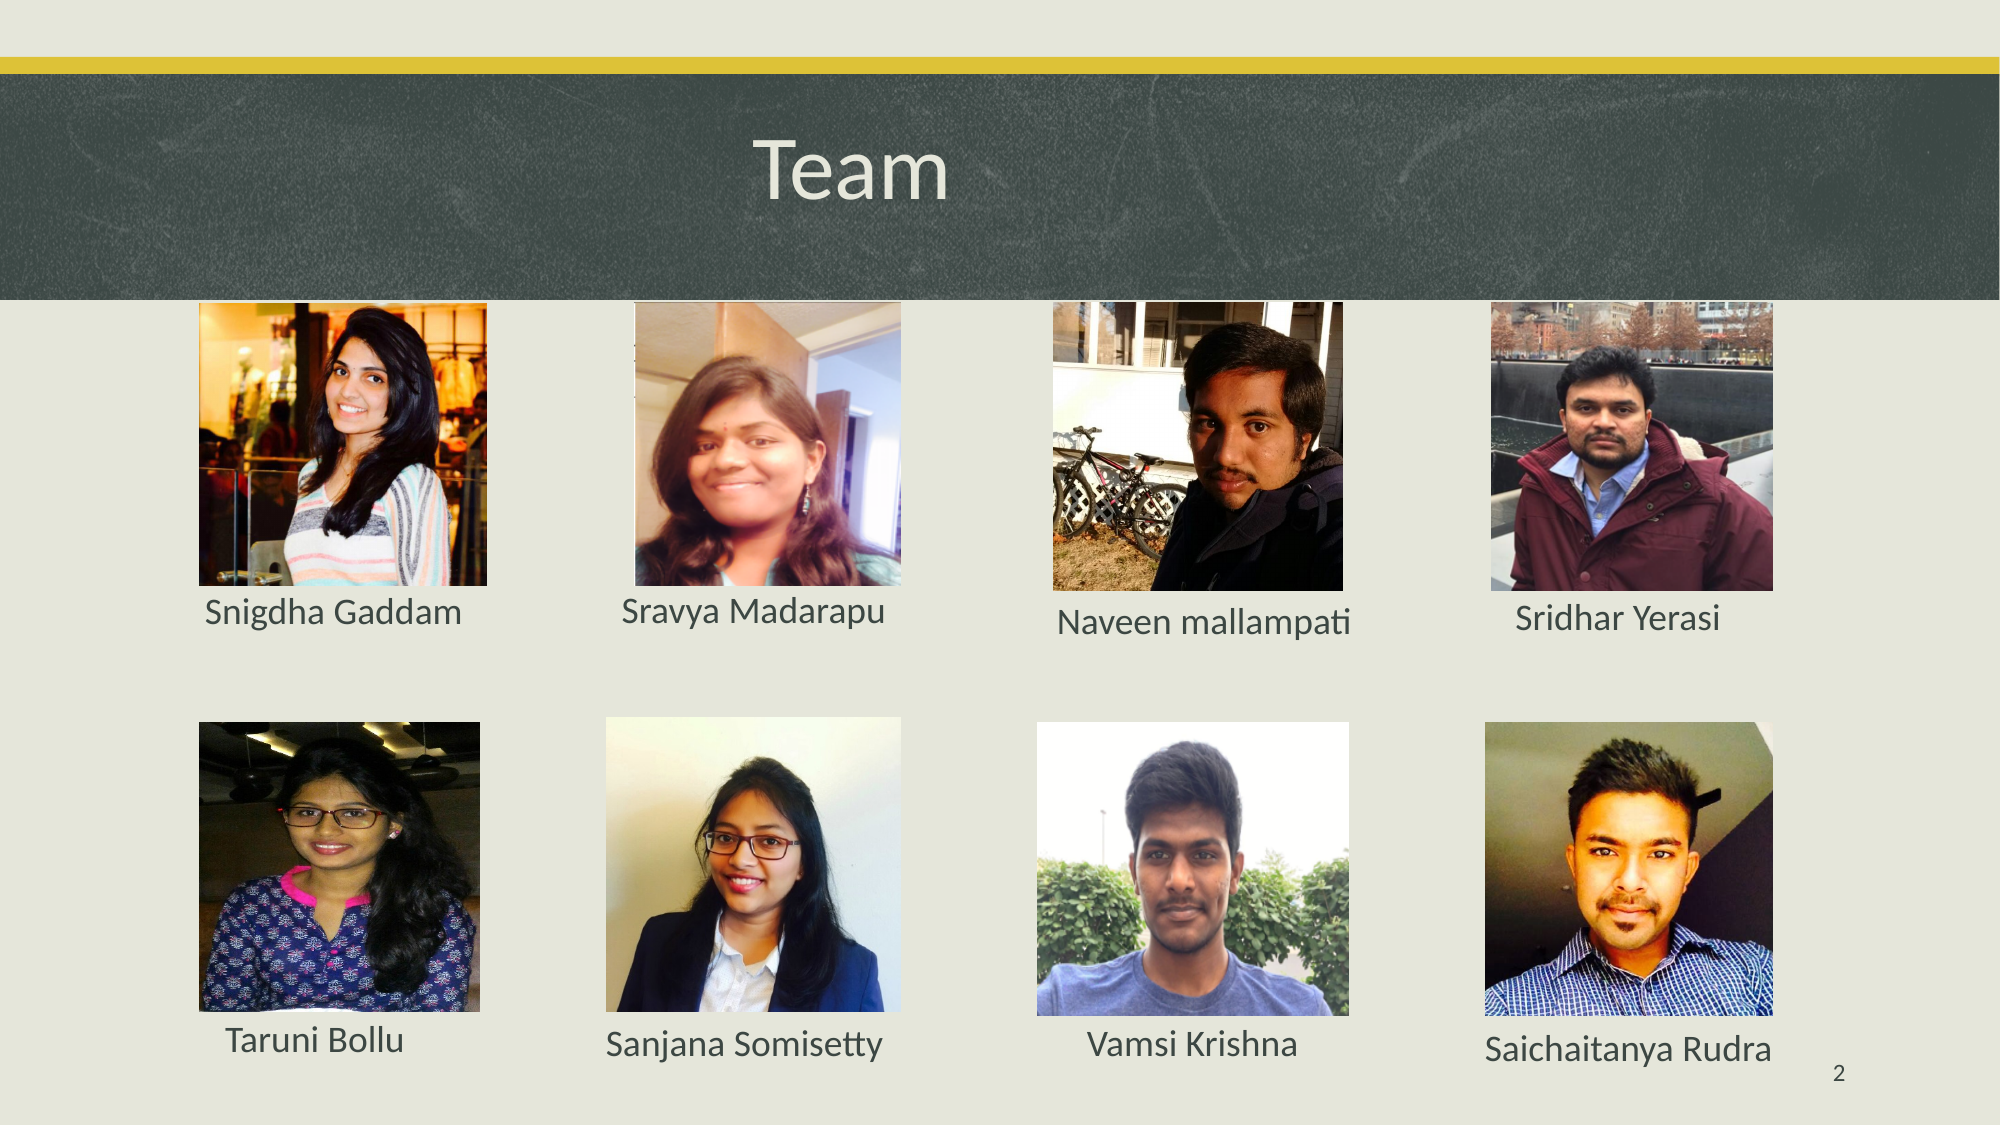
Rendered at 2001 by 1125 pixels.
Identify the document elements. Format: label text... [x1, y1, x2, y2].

picture [1053, 302, 1343, 591]
text_box Sanjana Somisetty [550, 1011, 939, 1071]
text_box Snigdha Gaddam [190, 579, 547, 640]
text_box Naveen mallampati [1014, 589, 1395, 650]
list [634, 302, 901, 586]
picture [0, 74, 2000, 300]
picture [606, 717, 901, 1012]
text_box Sravya Madarapu [606, 578, 964, 639]
picture [1485, 722, 1773, 1016]
text_box Taruni Bollu [210, 1007, 567, 1068]
text_box Sridhar Yerasi [1433, 585, 1804, 646]
picture [199, 722, 480, 1012]
slide_number 2 [1537, 1041, 1861, 1102]
text_box Vamsi Krishna [985, 1011, 1401, 1072]
text_box Saichaitanya Rudra [1432, 1016, 1825, 1076]
picture [199, 303, 487, 586]
picture [1491, 302, 1773, 591]
text_box Team [737, 100, 1291, 226]
picture [1037, 722, 1349, 1016]
